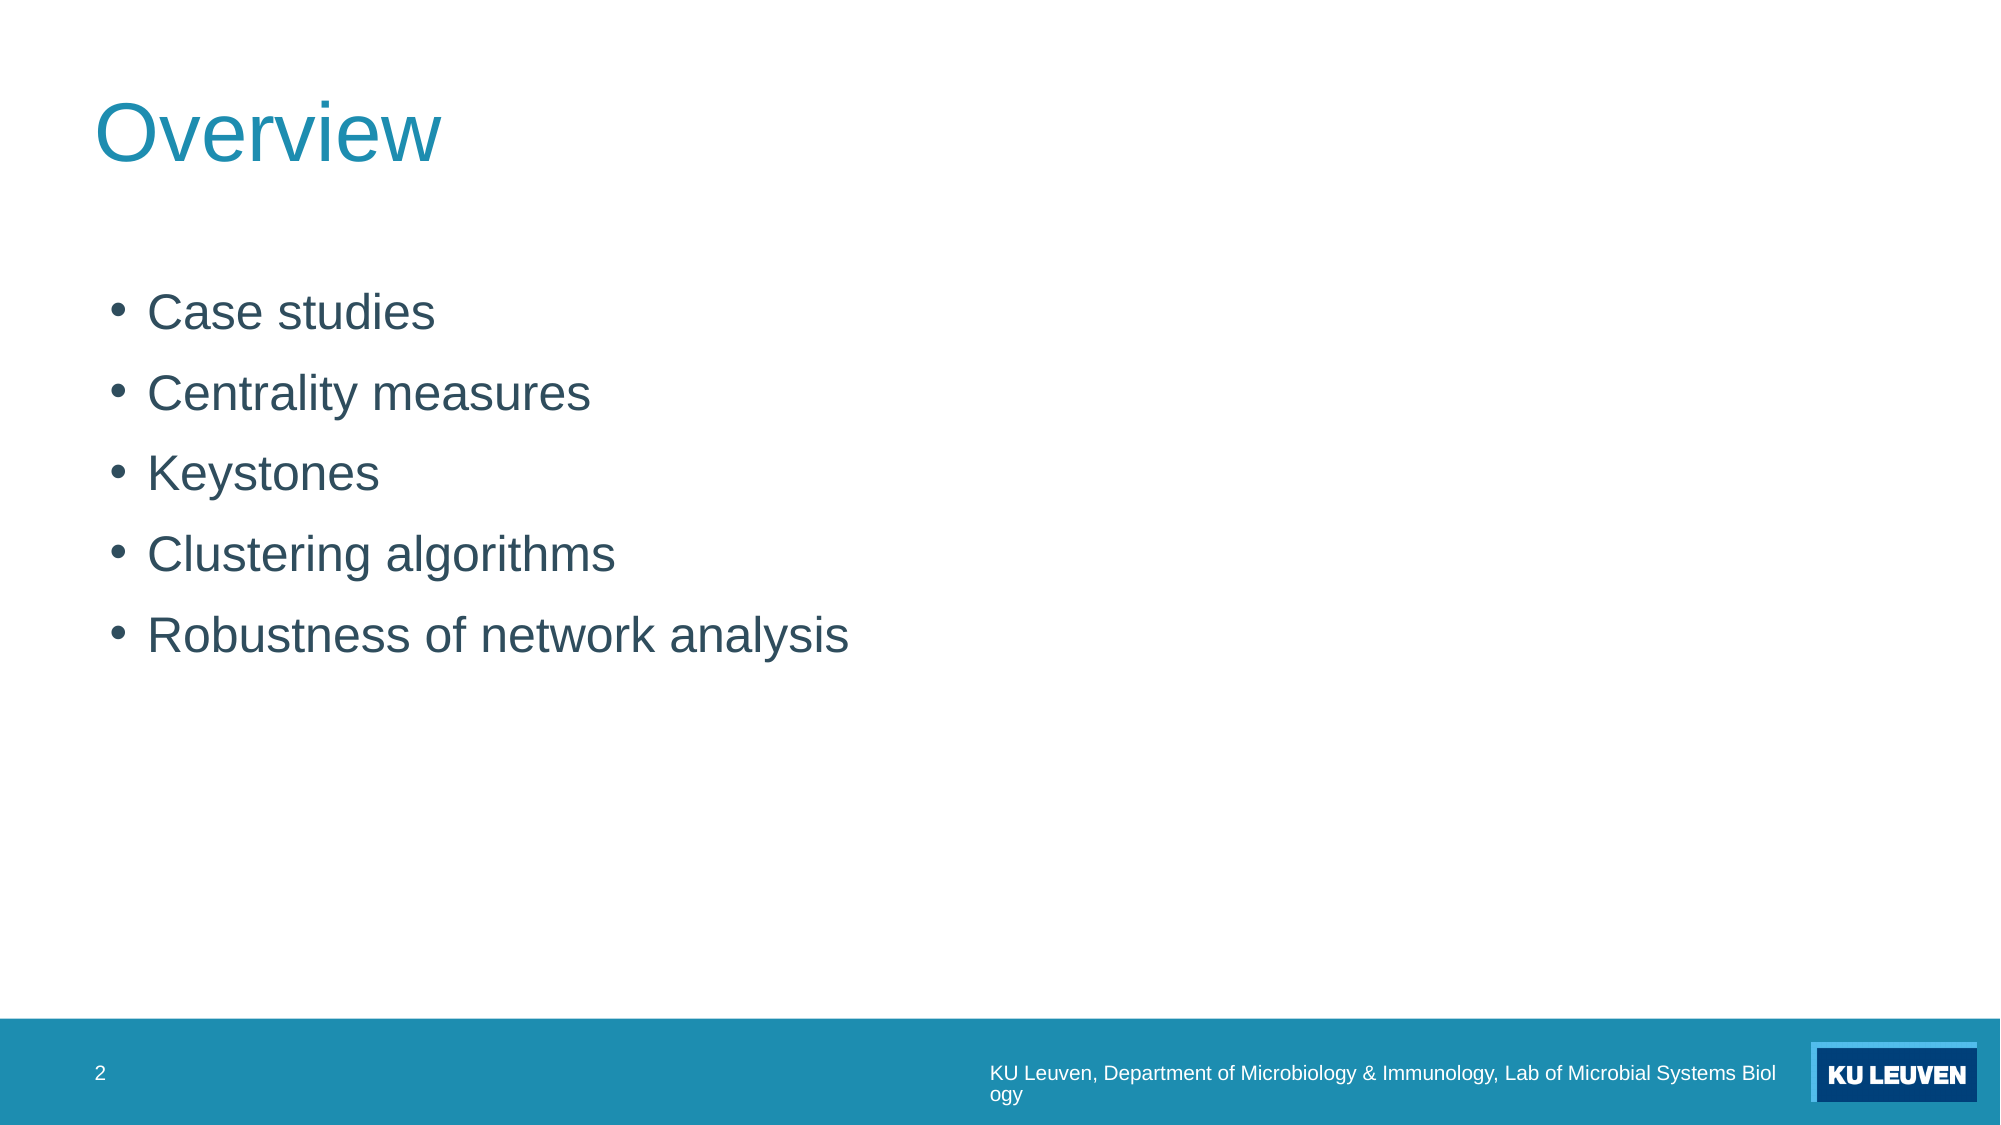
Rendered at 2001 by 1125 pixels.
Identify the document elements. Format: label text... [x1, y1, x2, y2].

picture [1811, 1042, 1977, 1102]
list Case studies Centrality measures Keystones Clustering algorithms Robustness of network analysis [94, 271, 1906, 1004]
title Overview [94, 33, 1906, 223]
footer KU Leuven, Department of Microbiology & Immunology, Lab of Microbial Systems Biology [989, 1018, 1809, 1125]
slide_number 2 [94, 1018, 201, 1125]
